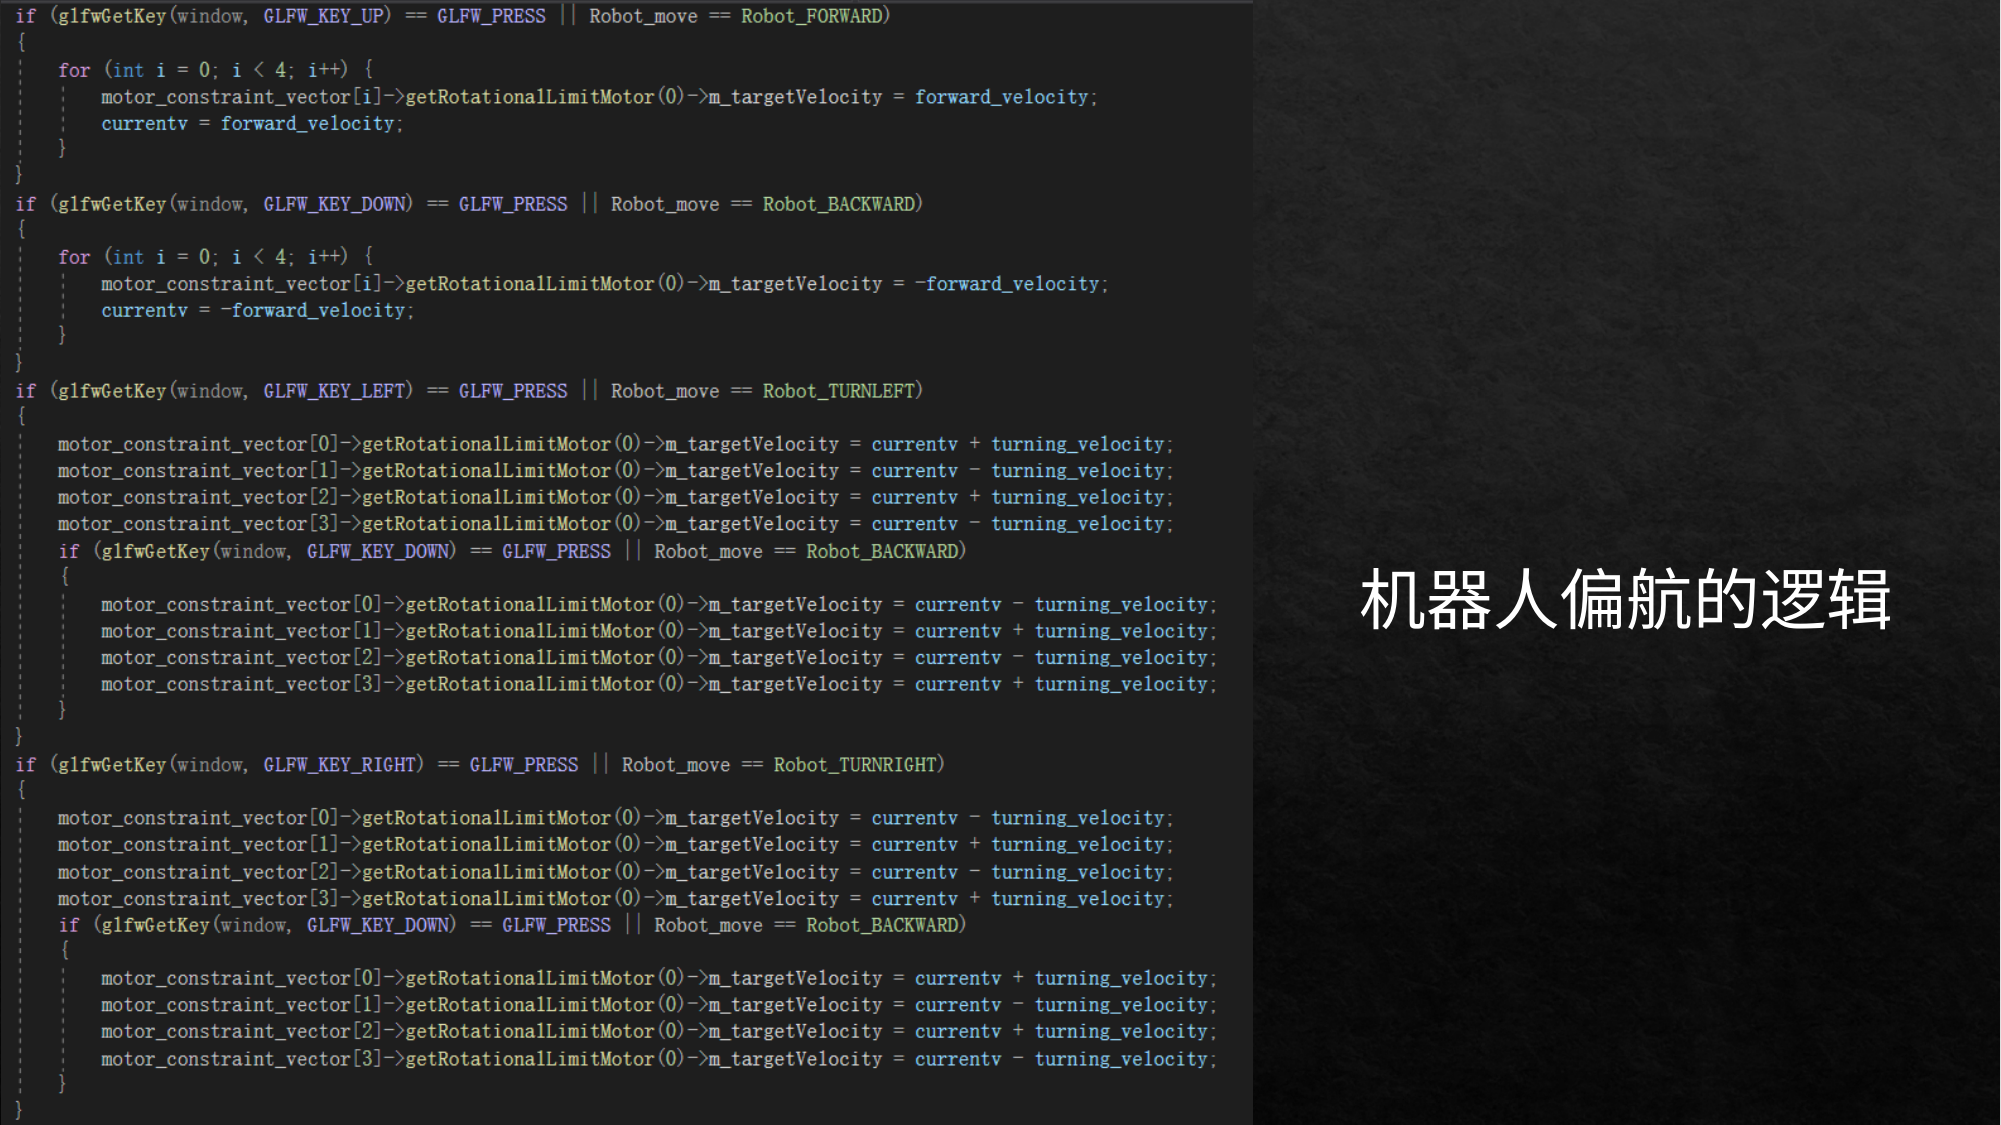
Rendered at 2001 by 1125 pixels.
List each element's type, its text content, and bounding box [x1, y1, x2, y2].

picture [0, 0, 1253, 1125]
text_box 机器人偏航的逻辑 [1259, 550, 2000, 725]
